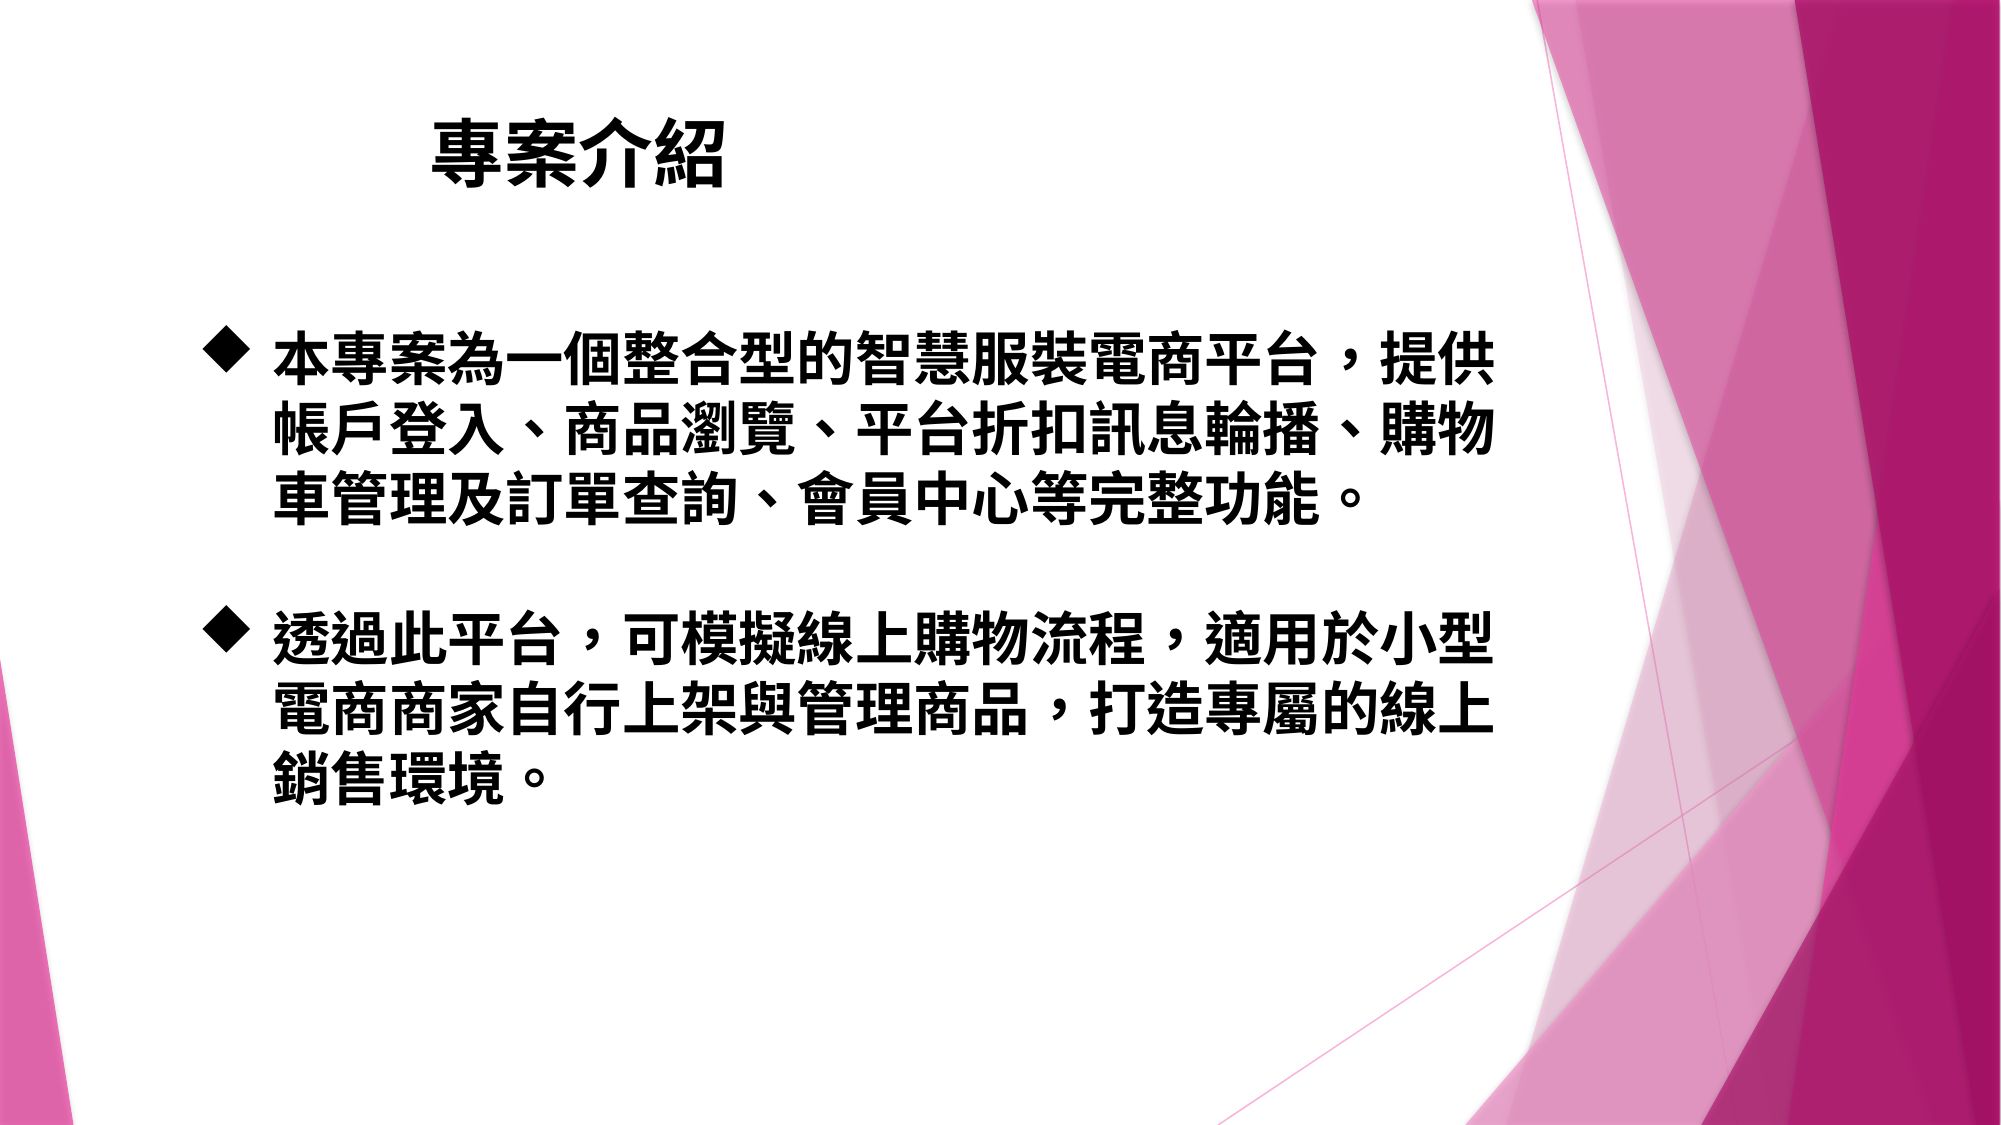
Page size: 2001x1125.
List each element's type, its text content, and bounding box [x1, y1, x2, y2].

text_box 本專案為一個整合型的智慧服裝電商平台，提供帳戶登入、商品瀏覽、平台折扣訊息輪播、購物車管理及訂單查詢、會員中心等完整功能。 透過此平台，可模擬線上購物流程，適用於小型電商商家自行上架與管理商品，打造專屬的線上銷售環境。 [182, 314, 1526, 820]
title 專案介紹 [111, 99, 1513, 205]
